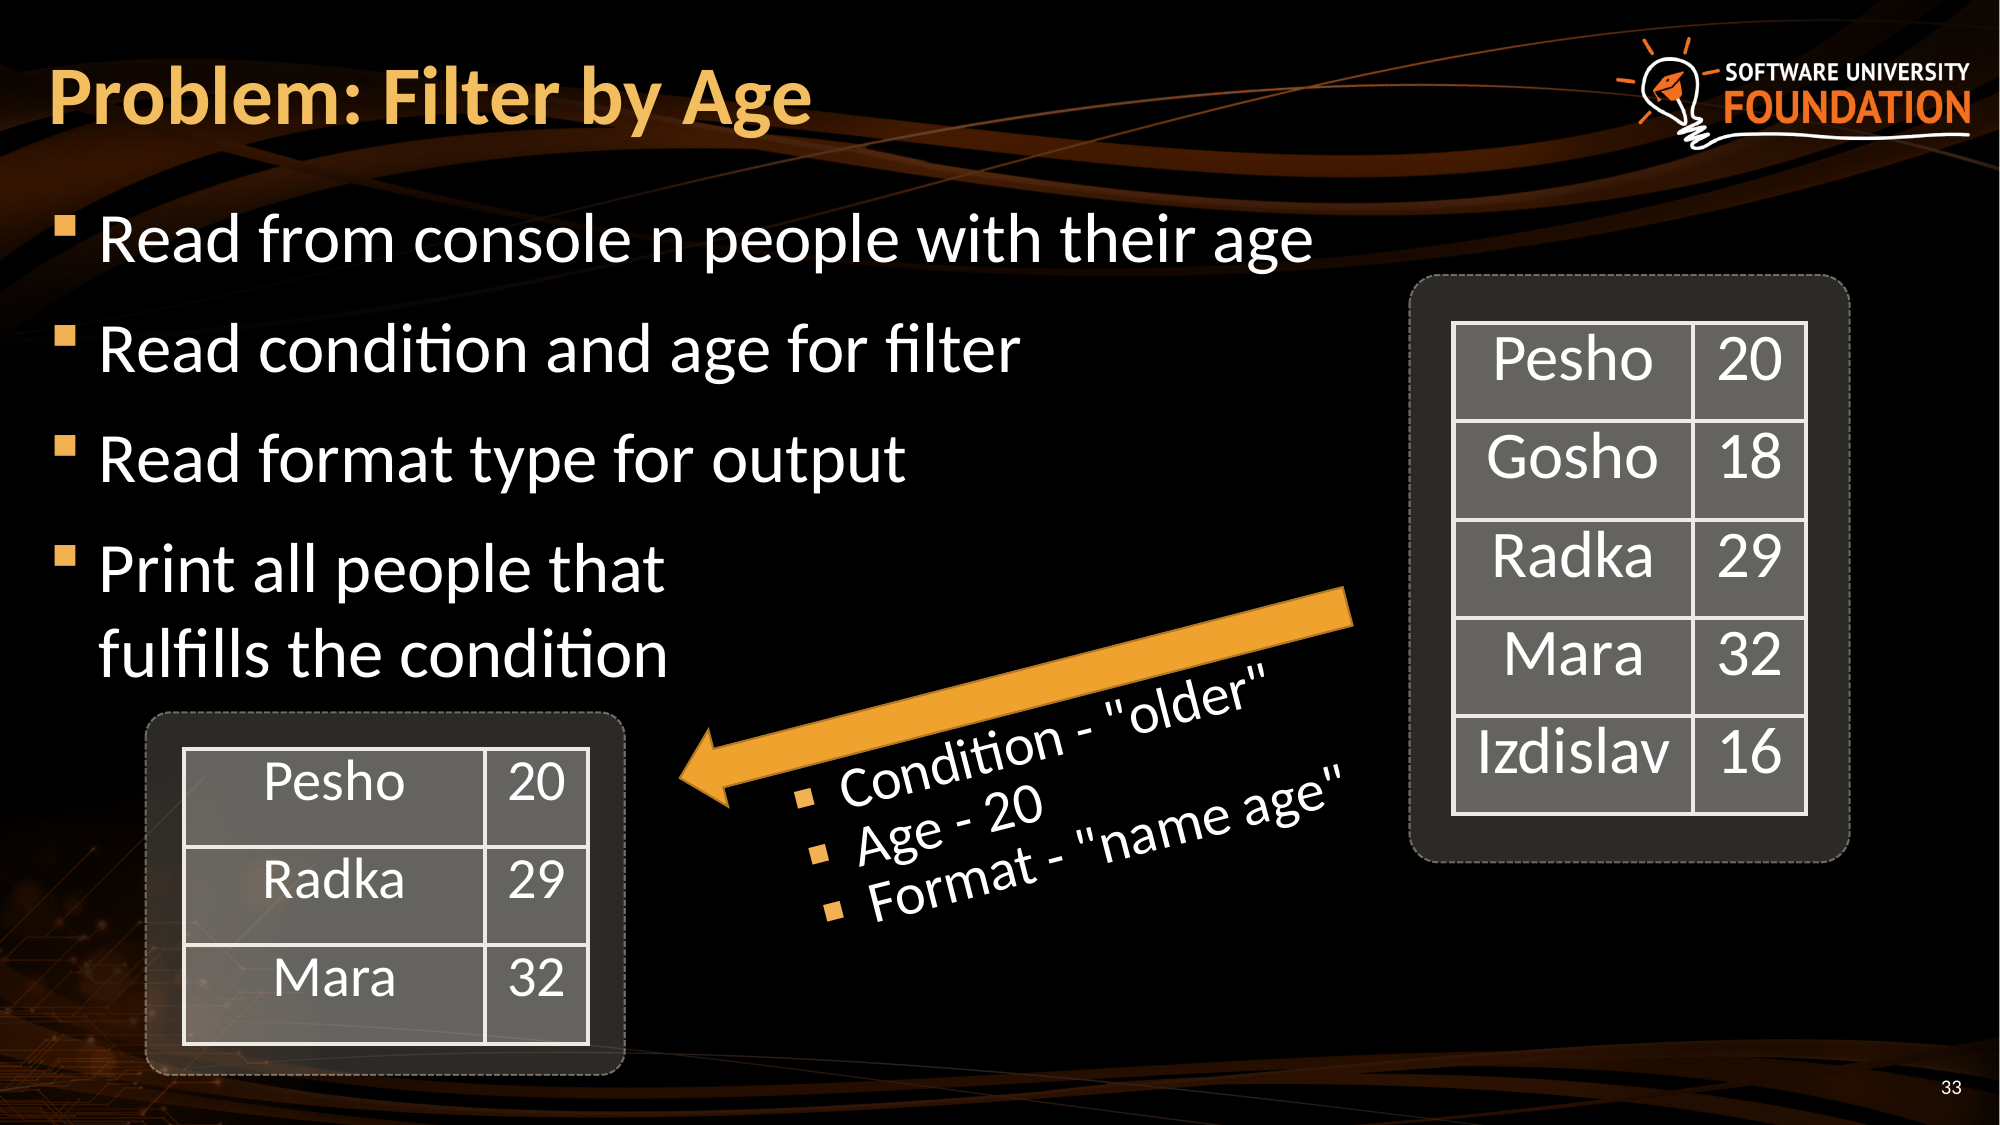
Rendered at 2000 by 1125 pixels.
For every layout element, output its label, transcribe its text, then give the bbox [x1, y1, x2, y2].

table_cell 32 [1695, 620, 1804, 714]
title Problem: Filter by Age [30, 6, 1602, 189]
table_cell 32 [487, 947, 586, 1042]
text_box [590, 766, 1197, 1125]
table_cell 29 [487, 849, 586, 943]
table_header Pesho [1456, 325, 1691, 419]
table_cell 29 [1695, 522, 1804, 616]
table_cell Mara [1456, 620, 1691, 714]
list Read from console n people with their age Read condition and age for filter Read format type for output Print all people that fulfills the condition [31, 186, 1968, 1100]
picture [0, 0, 2000, 1125]
table_header Pesho [186, 751, 483, 845]
table_cell Mara [186, 947, 483, 1042]
table_cell Radka [186, 849, 483, 943]
slide_number 33 [1897, 1070, 1968, 1103]
text_box [678, 585, 1354, 809]
table_header 20 [487, 751, 586, 845]
table_cell 18 [1695, 423, 1804, 518]
text_box Condition - "older" Age - 20 Format - "name age" [767, 634, 1388, 1010]
table_header 20 [1695, 325, 1804, 419]
table_cell Gosho [1456, 423, 1691, 518]
text_box [145, 712, 625, 1075]
table_cell 16 [1695, 718, 1804, 812]
table_cell Izdislav [1456, 718, 1691, 812]
text_box [1409, 274, 1850, 863]
table_cell Radka [1456, 522, 1691, 616]
